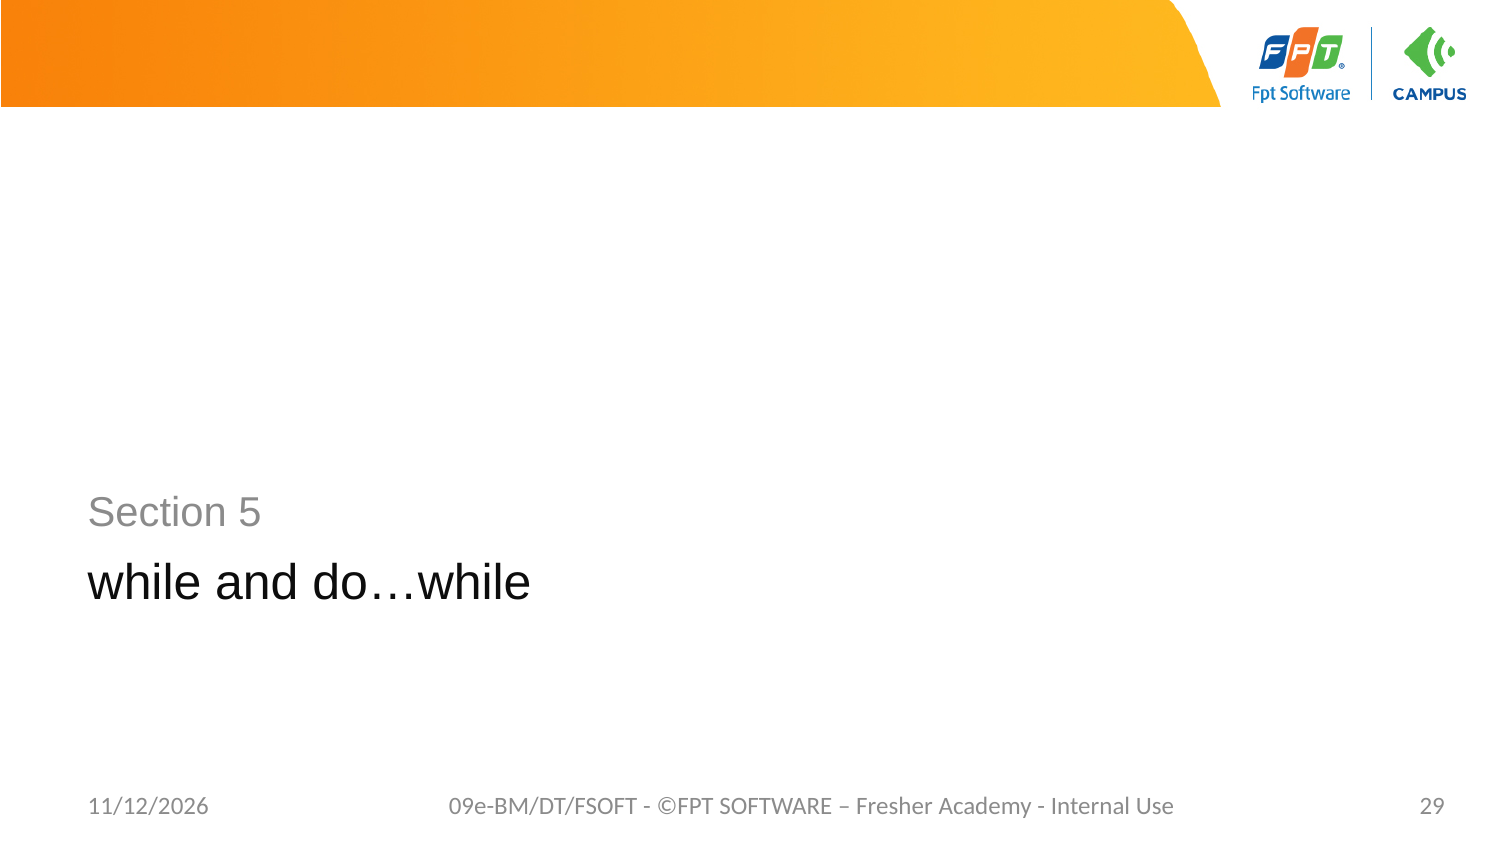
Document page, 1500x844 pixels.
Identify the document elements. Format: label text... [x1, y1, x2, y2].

footer 09e-BM/DT/FSOFT - ©FPT SOFTWARE – Fresher Academy - Internal Use [289, 782, 1335, 827]
list Section 5 [72, 357, 1461, 543]
slide_number 29 [1350, 782, 1461, 827]
picture [1, 0, 1499, 844]
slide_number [72, 782, 270, 827]
title while and do…while [72, 543, 1461, 710]
